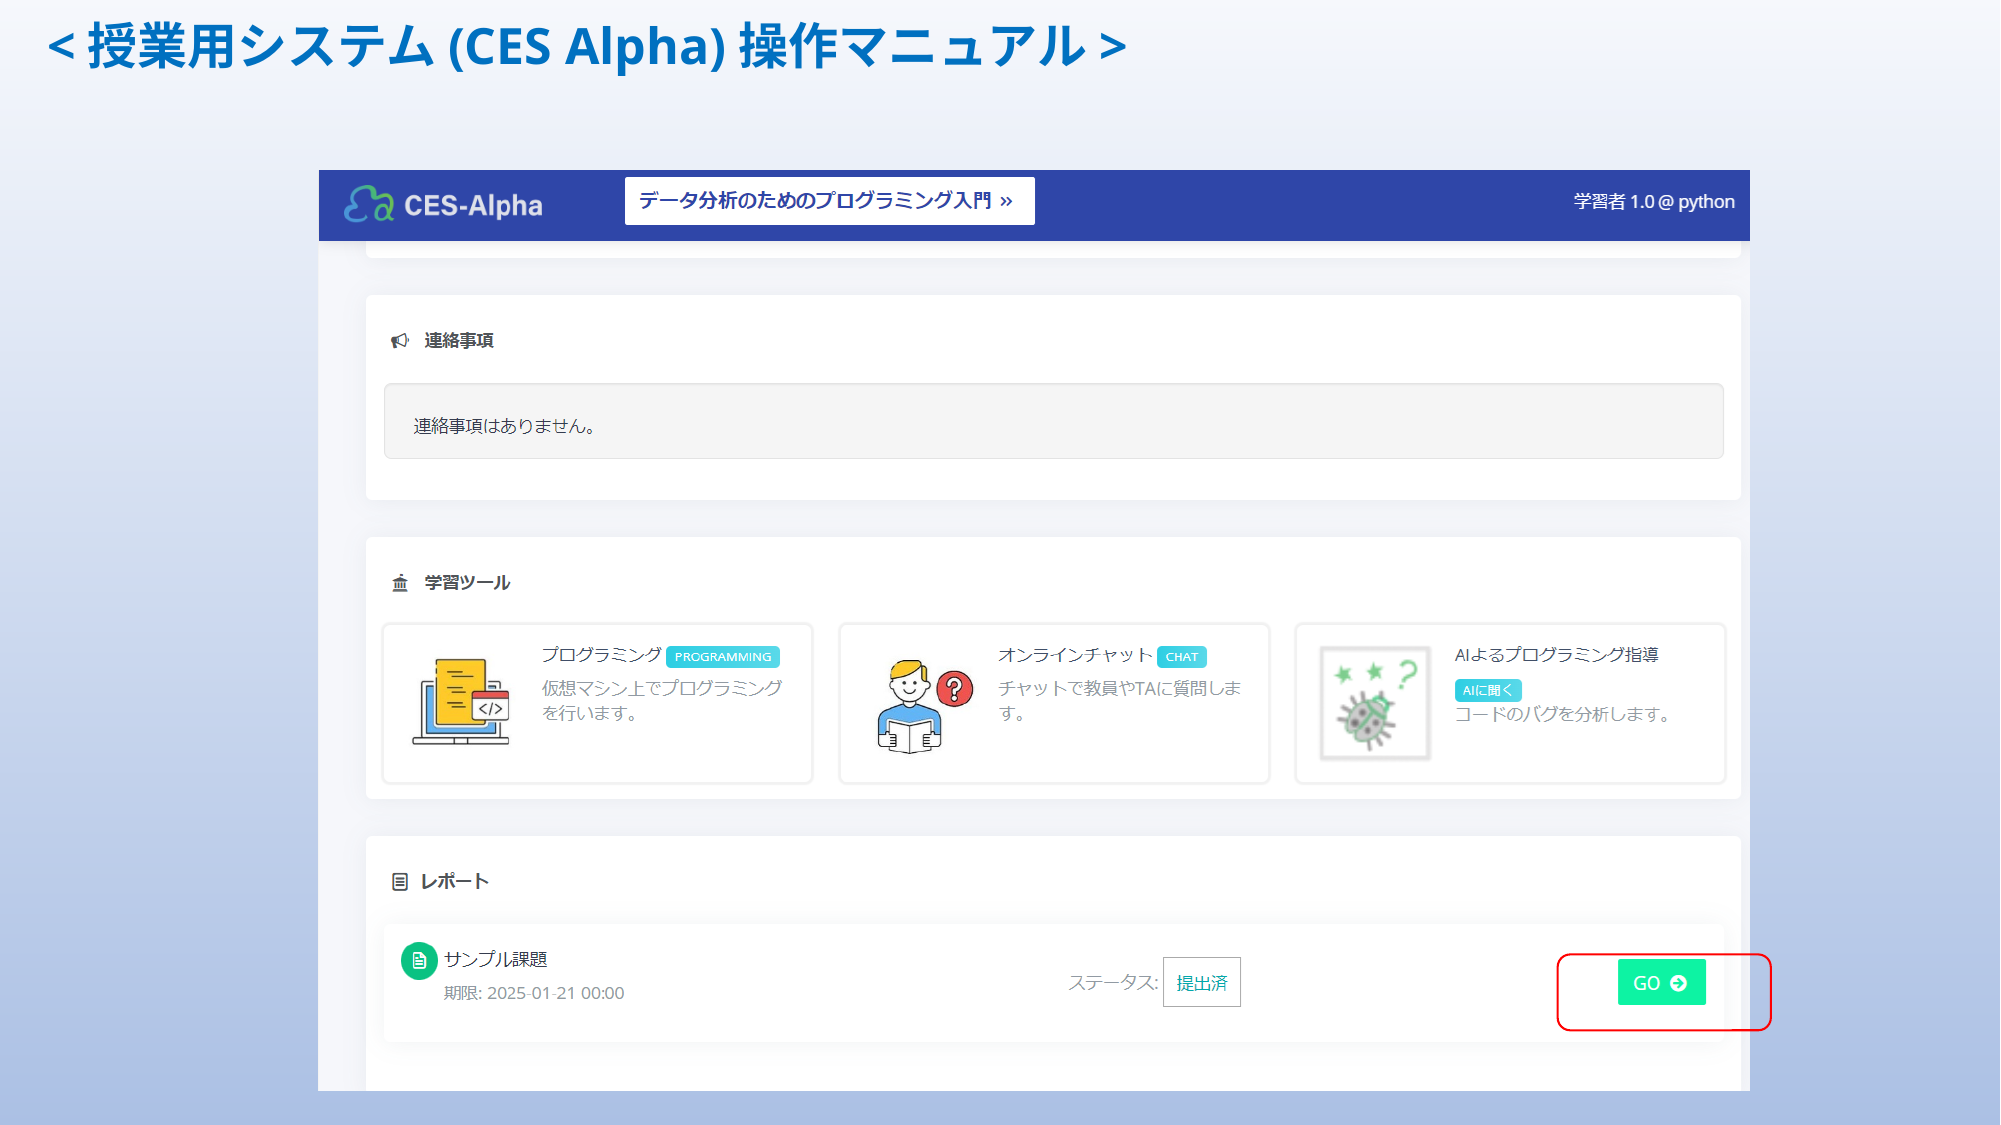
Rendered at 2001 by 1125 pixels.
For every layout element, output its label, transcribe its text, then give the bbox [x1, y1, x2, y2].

picture [318, 170, 1750, 1091]
text_box [1750, 953, 1772, 1032]
text_box <授業用システム(CES Alpha)操作マニュアル> [32, 6, 1143, 82]
